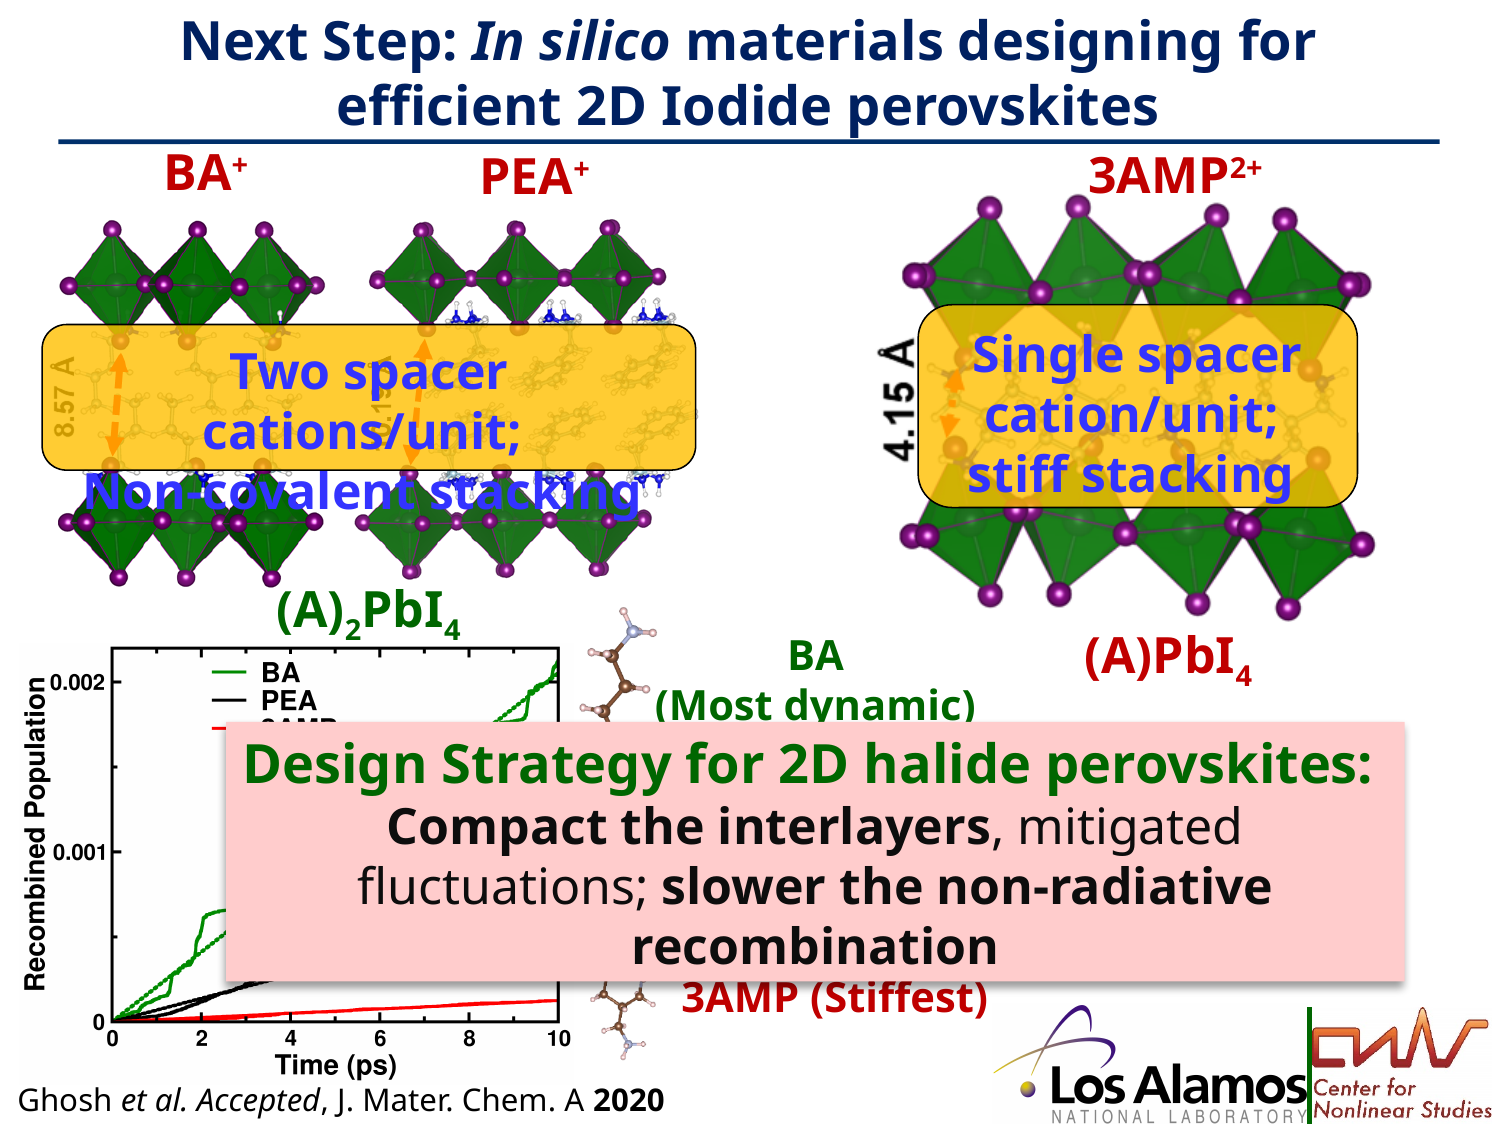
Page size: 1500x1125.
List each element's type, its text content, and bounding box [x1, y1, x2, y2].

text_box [869, 136, 1401, 693]
text_box BA+ [134, 132, 278, 208]
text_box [18, 603, 1012, 1085]
text_box Design Strategy for 2D halide perovskites: Compact the interlayers, mitigated fluctuations; slower the non-radiative recombination [1017, 721, 1405, 982]
text_box PEA+ [437, 137, 632, 211]
title Next Step: In silico materials designing for efficient 2D Iodide perovskites [52, 24, 1445, 119]
picture [1312, 1007, 1492, 1124]
picture [41, 213, 703, 593]
text_box Ghosh et al. Accepted, J. Mater. Chem. A 2020 [2, 1073, 831, 1125]
picture [992, 1003, 1308, 1124]
